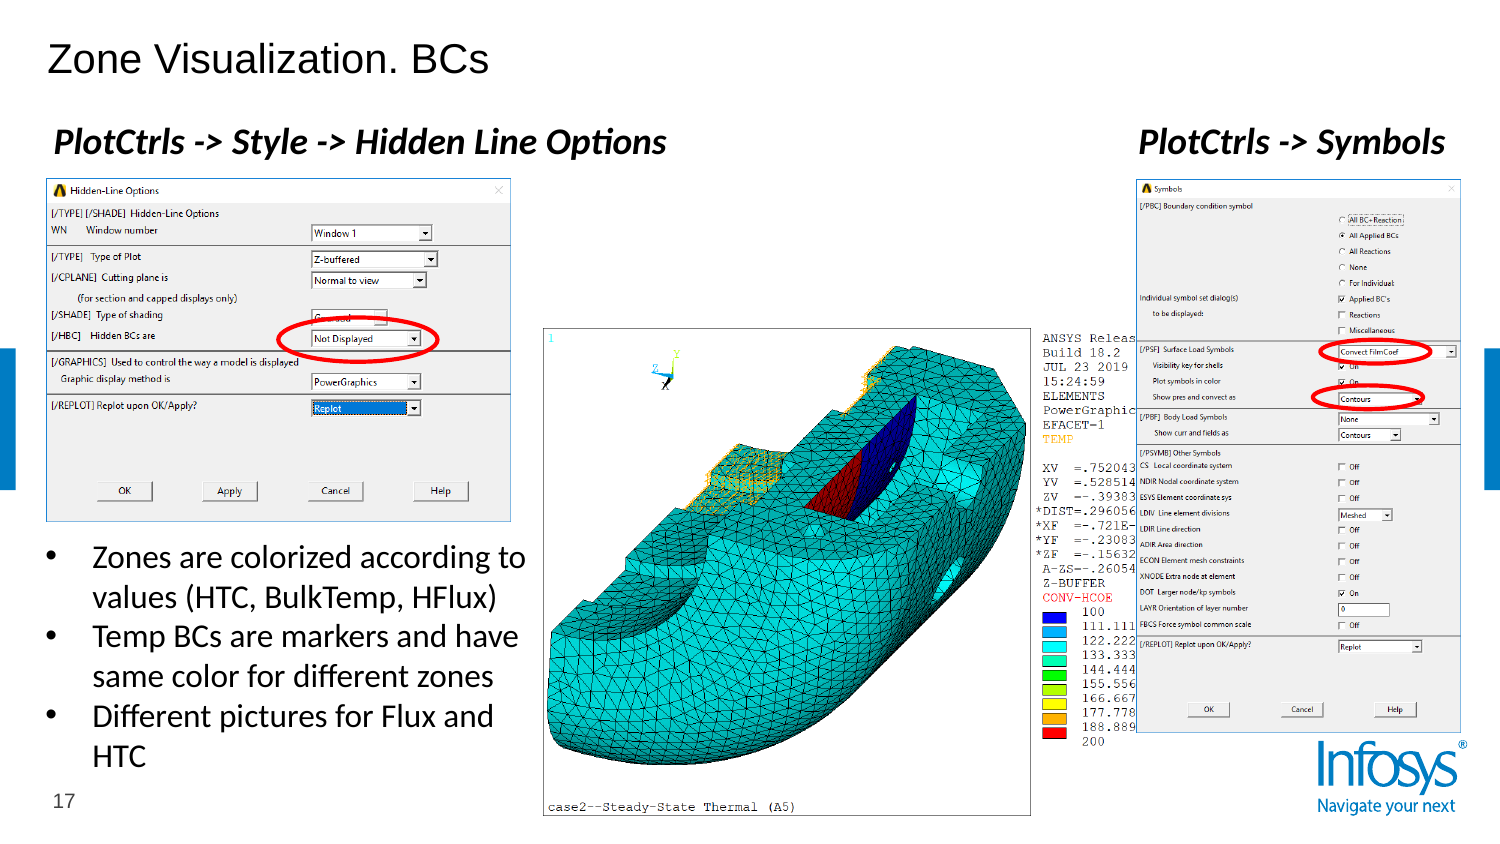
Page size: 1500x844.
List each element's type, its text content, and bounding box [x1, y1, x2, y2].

title Zone Visualization. BCs [32, 24, 1464, 99]
picture [539, 178, 1461, 820]
text_box Zones are colorized according to values (HTC, BulkTemp, HFlux) Temp BCs are markers and have same color for different zones Different pictures for Flux and HTC [37, 527, 533, 782]
slide_number 17 [37, 782, 115, 826]
text_box PlotCtrls -> Symbols [1130, 109, 1461, 170]
picture [45, 178, 511, 522]
text_box PlotCtrls -> Style -> Hidden Line Options [46, 109, 709, 170]
